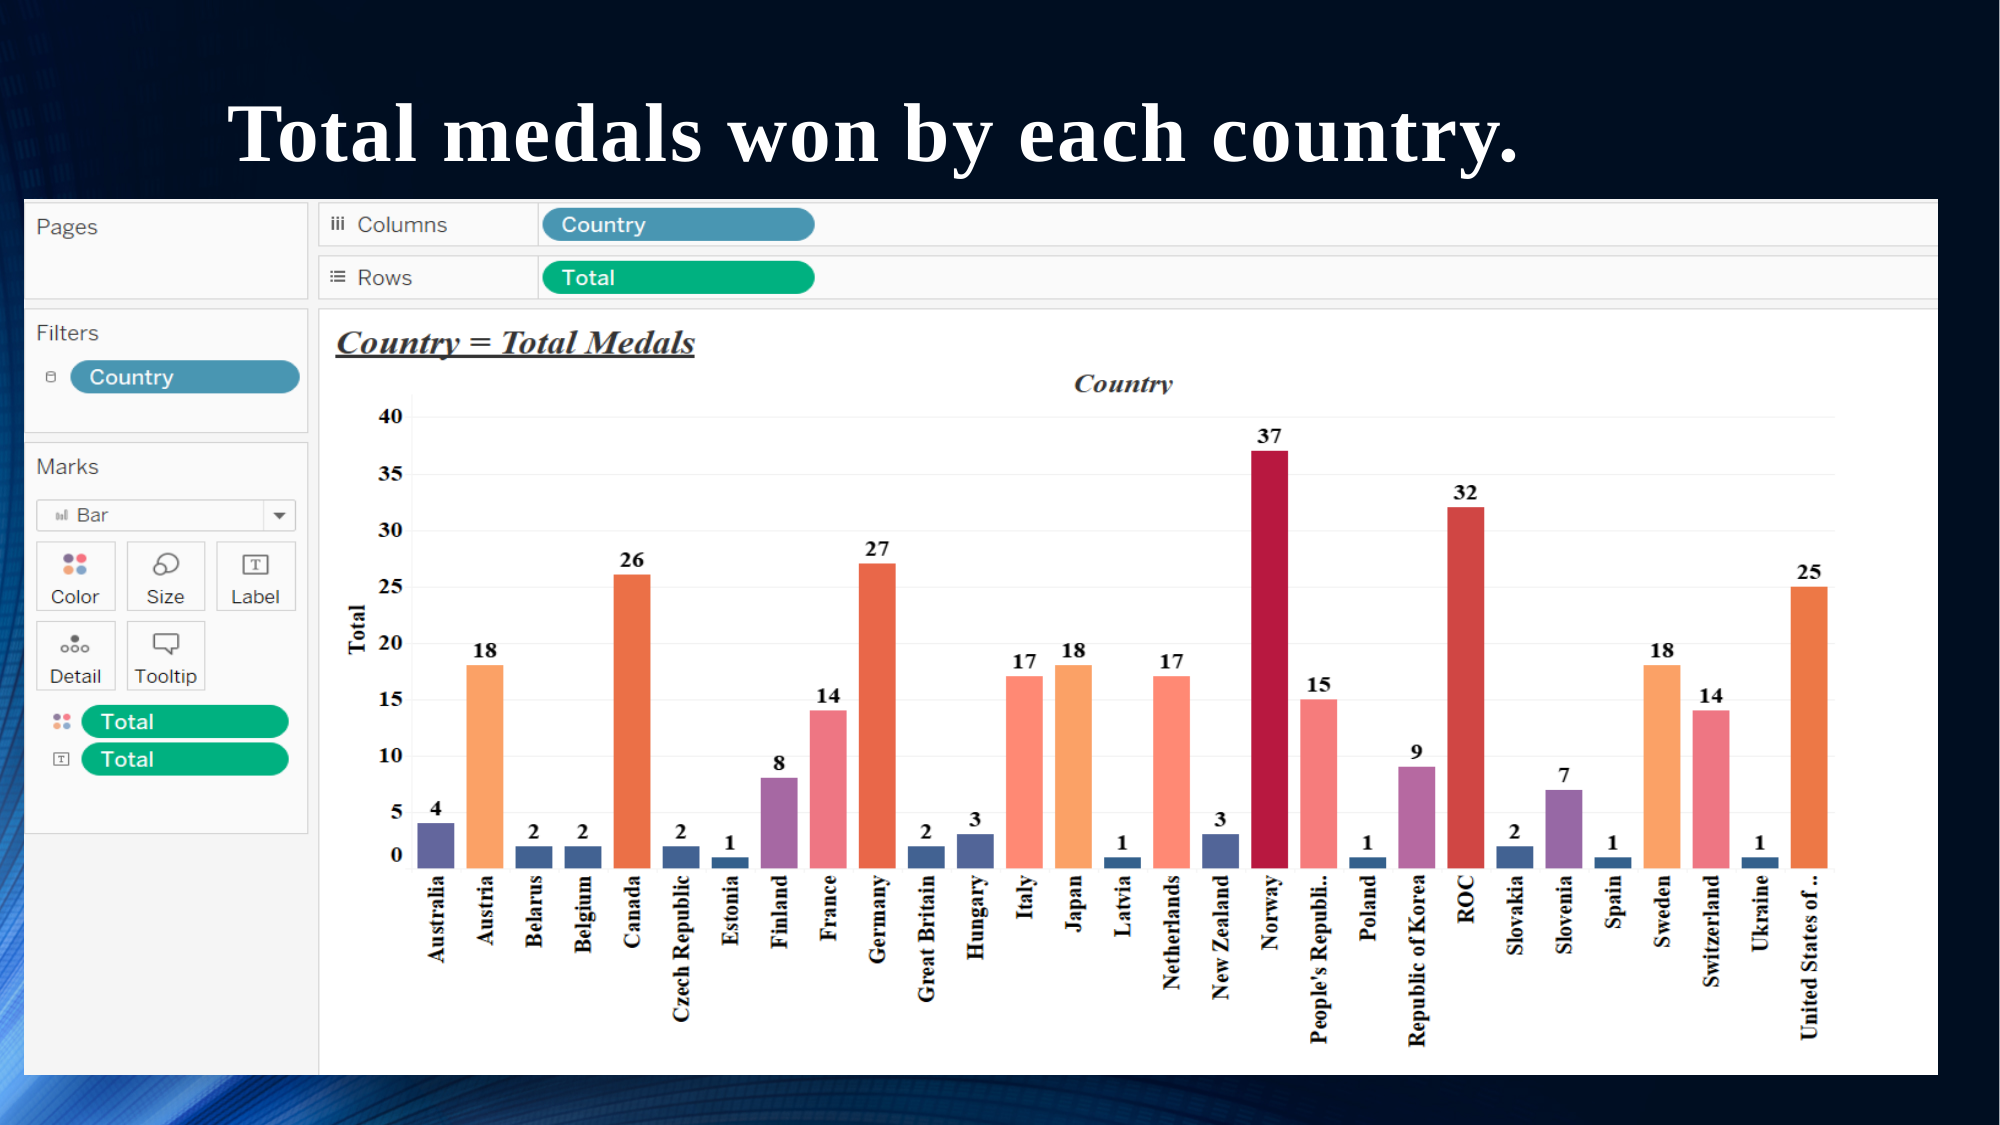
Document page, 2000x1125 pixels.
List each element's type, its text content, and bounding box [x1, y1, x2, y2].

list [24, 199, 1938, 1076]
title Total medals won by each country. [212, 62, 1788, 188]
picture [0, 0, 2000, 1125]
